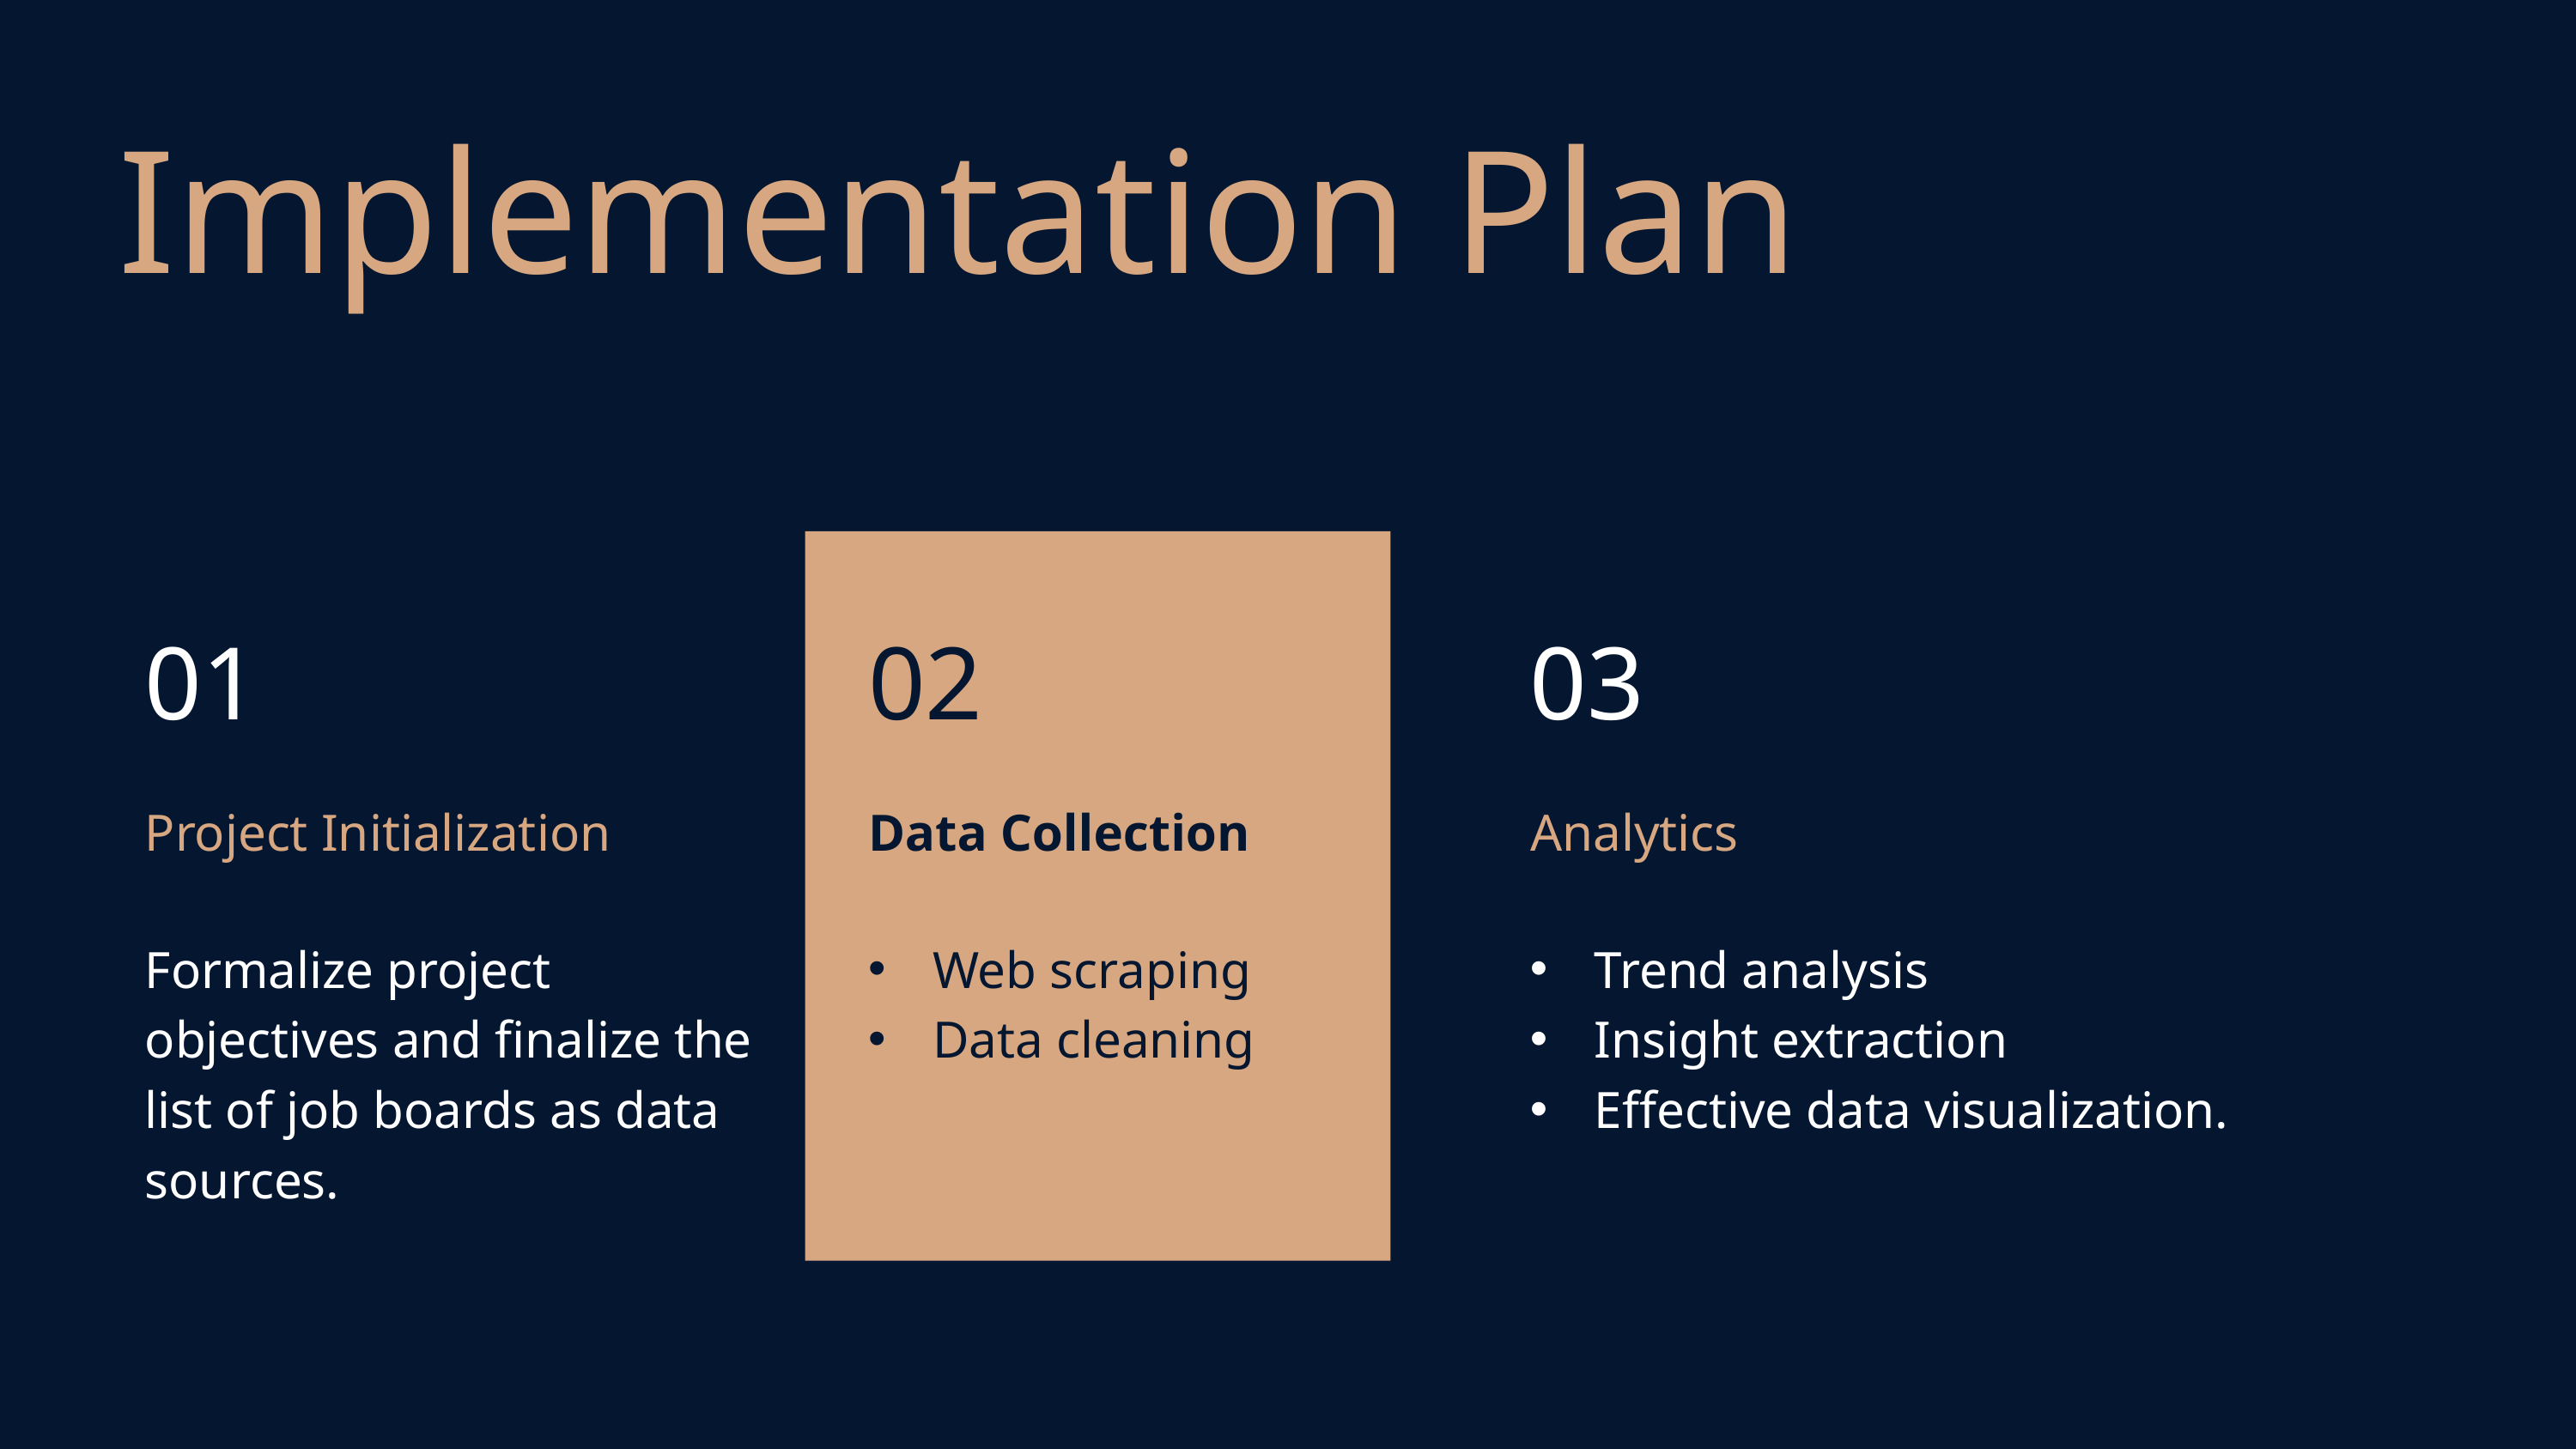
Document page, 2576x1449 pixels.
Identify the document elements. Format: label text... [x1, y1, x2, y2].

text_box 03 [1529, 599, 1887, 740]
text_box Implementation Plan [118, 70, 1846, 308]
text_box 02 [868, 599, 1225, 740]
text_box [144, 790, 781, 1137]
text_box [867, 790, 1455, 1067]
text_box [803, 530, 1393, 1263]
text_box 01 [144, 599, 502, 740]
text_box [1529, 790, 2330, 1137]
